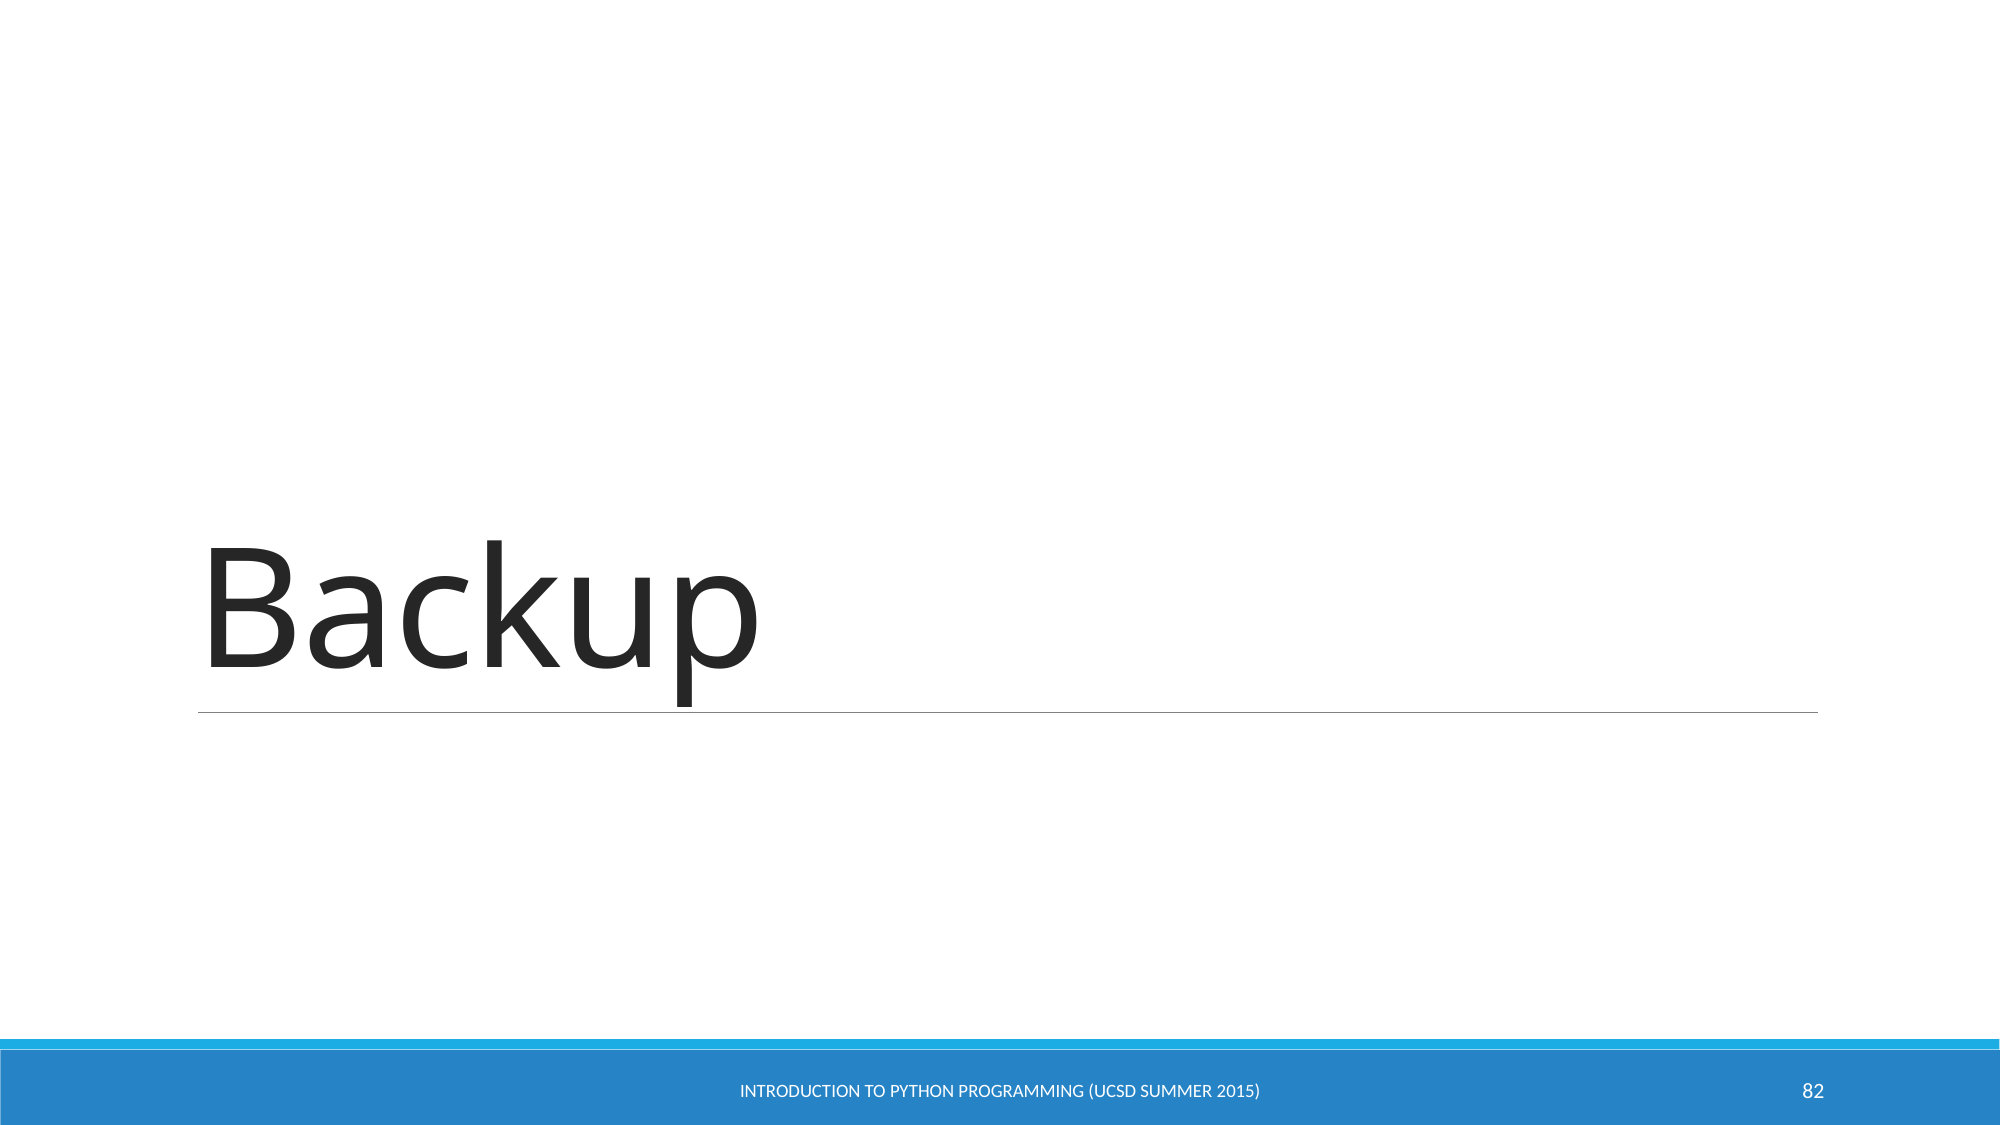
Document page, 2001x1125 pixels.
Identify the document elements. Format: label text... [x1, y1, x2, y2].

footer Introduction to Python Programming (UCSD Summer 2015) [604, 1059, 1396, 1120]
title Backup [180, 124, 1830, 710]
slide_number 82 [1624, 1059, 1840, 1120]
